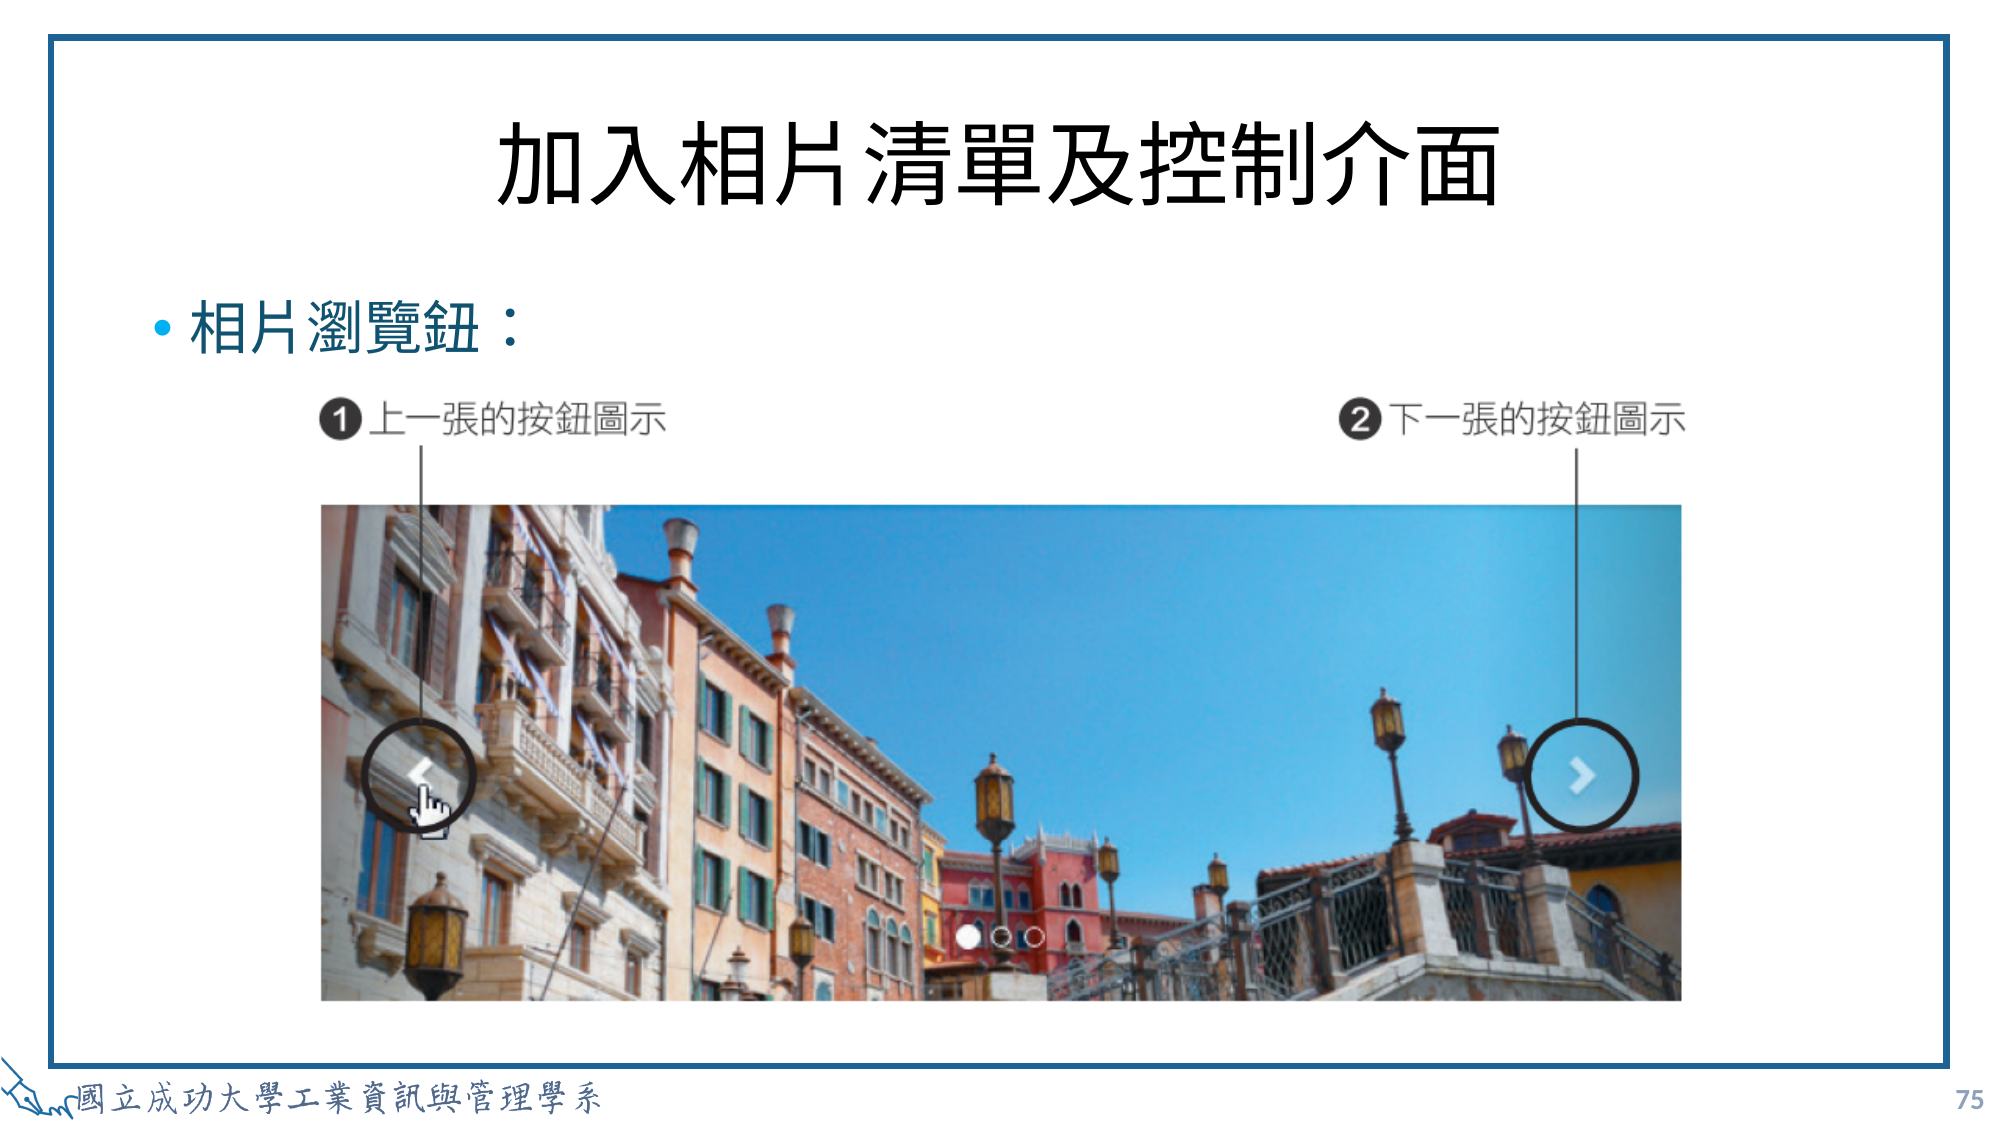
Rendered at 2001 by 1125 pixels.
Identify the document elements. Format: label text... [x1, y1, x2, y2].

list 相片瀏覽鈕： [137, 291, 1863, 1006]
slide_number 75 [1550, 1067, 2000, 1125]
picture [0, 1049, 80, 1125]
picture [312, 394, 1688, 1006]
title 加入相片清單及控制介面 [137, 59, 1863, 278]
